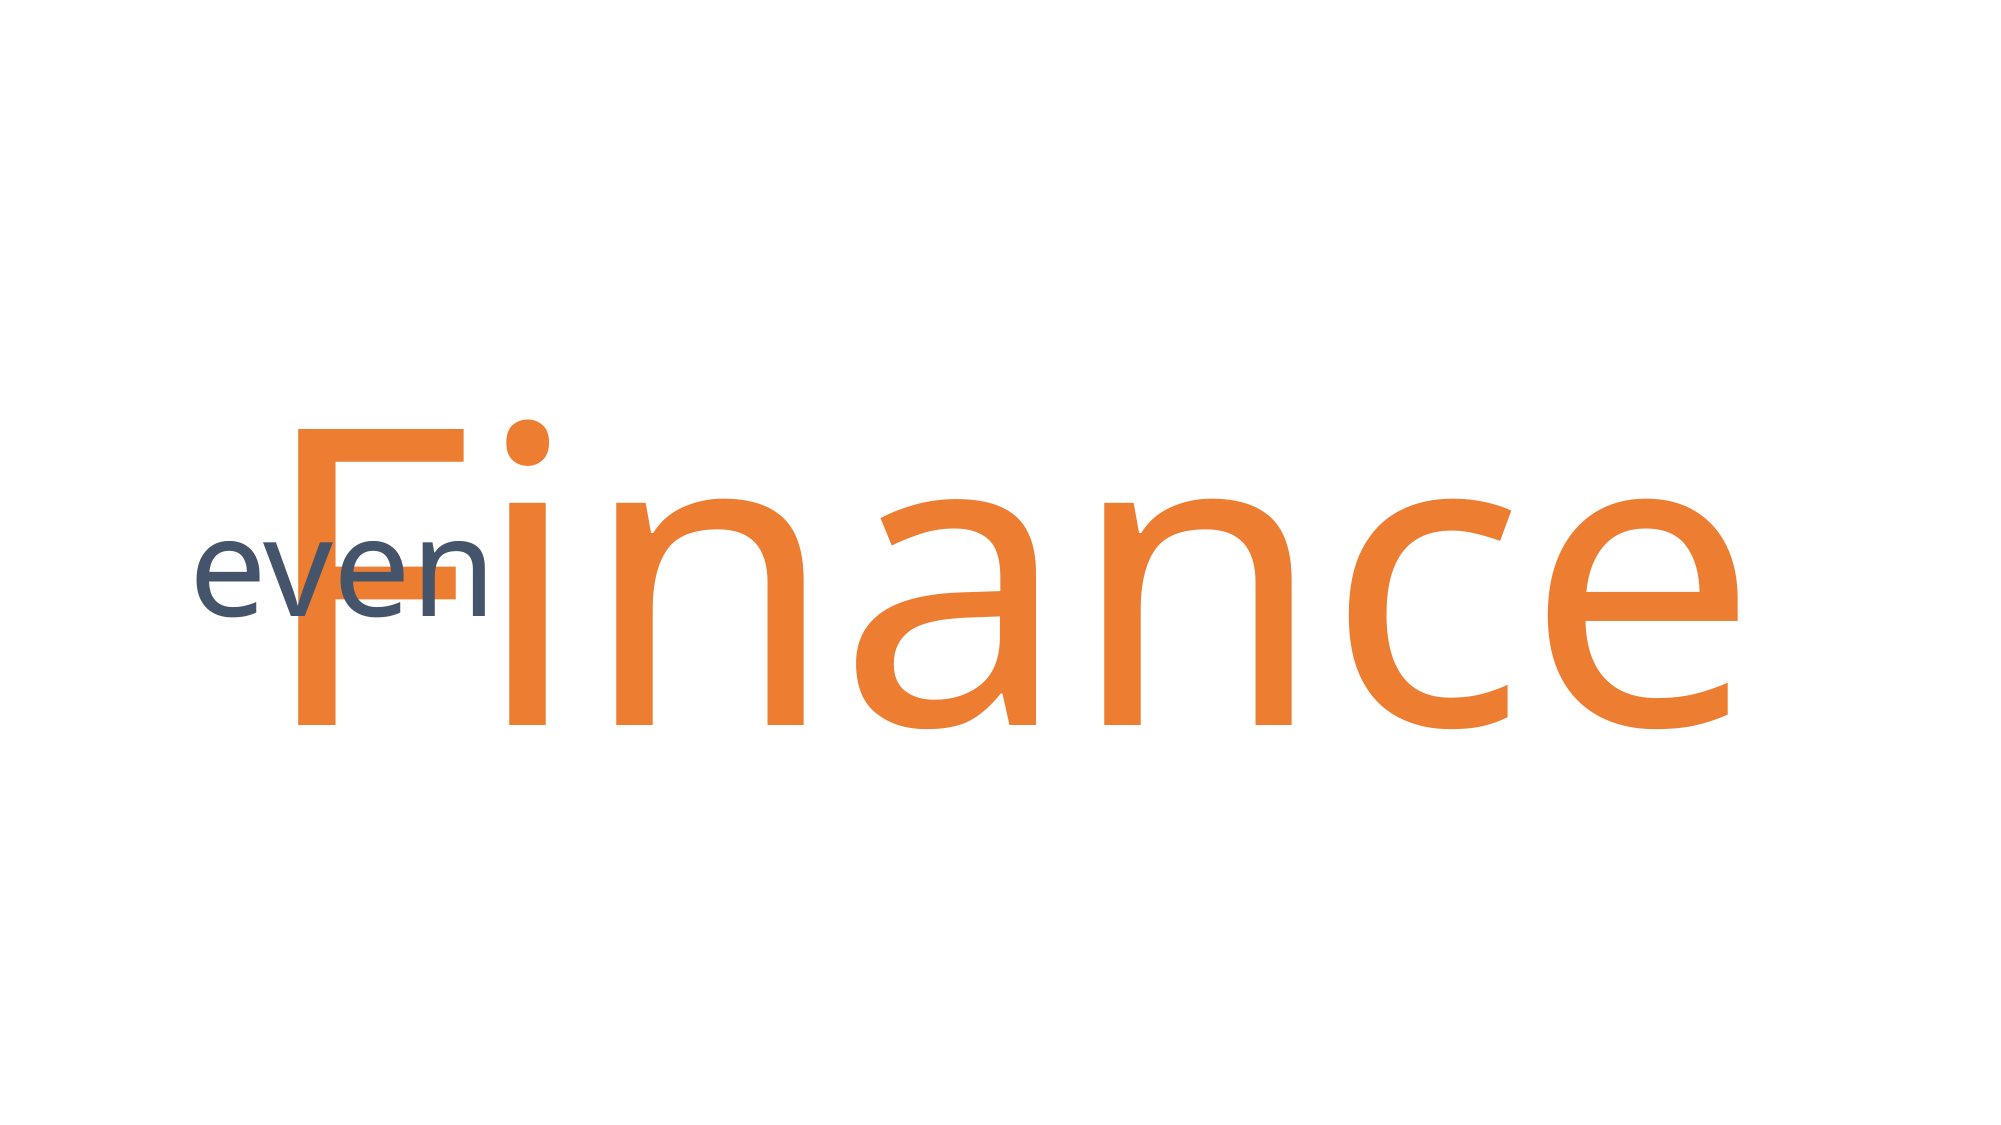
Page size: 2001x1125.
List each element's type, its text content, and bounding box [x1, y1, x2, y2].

text_box even [174, 471, 511, 652]
text_box Finance [244, 303, 1774, 816]
